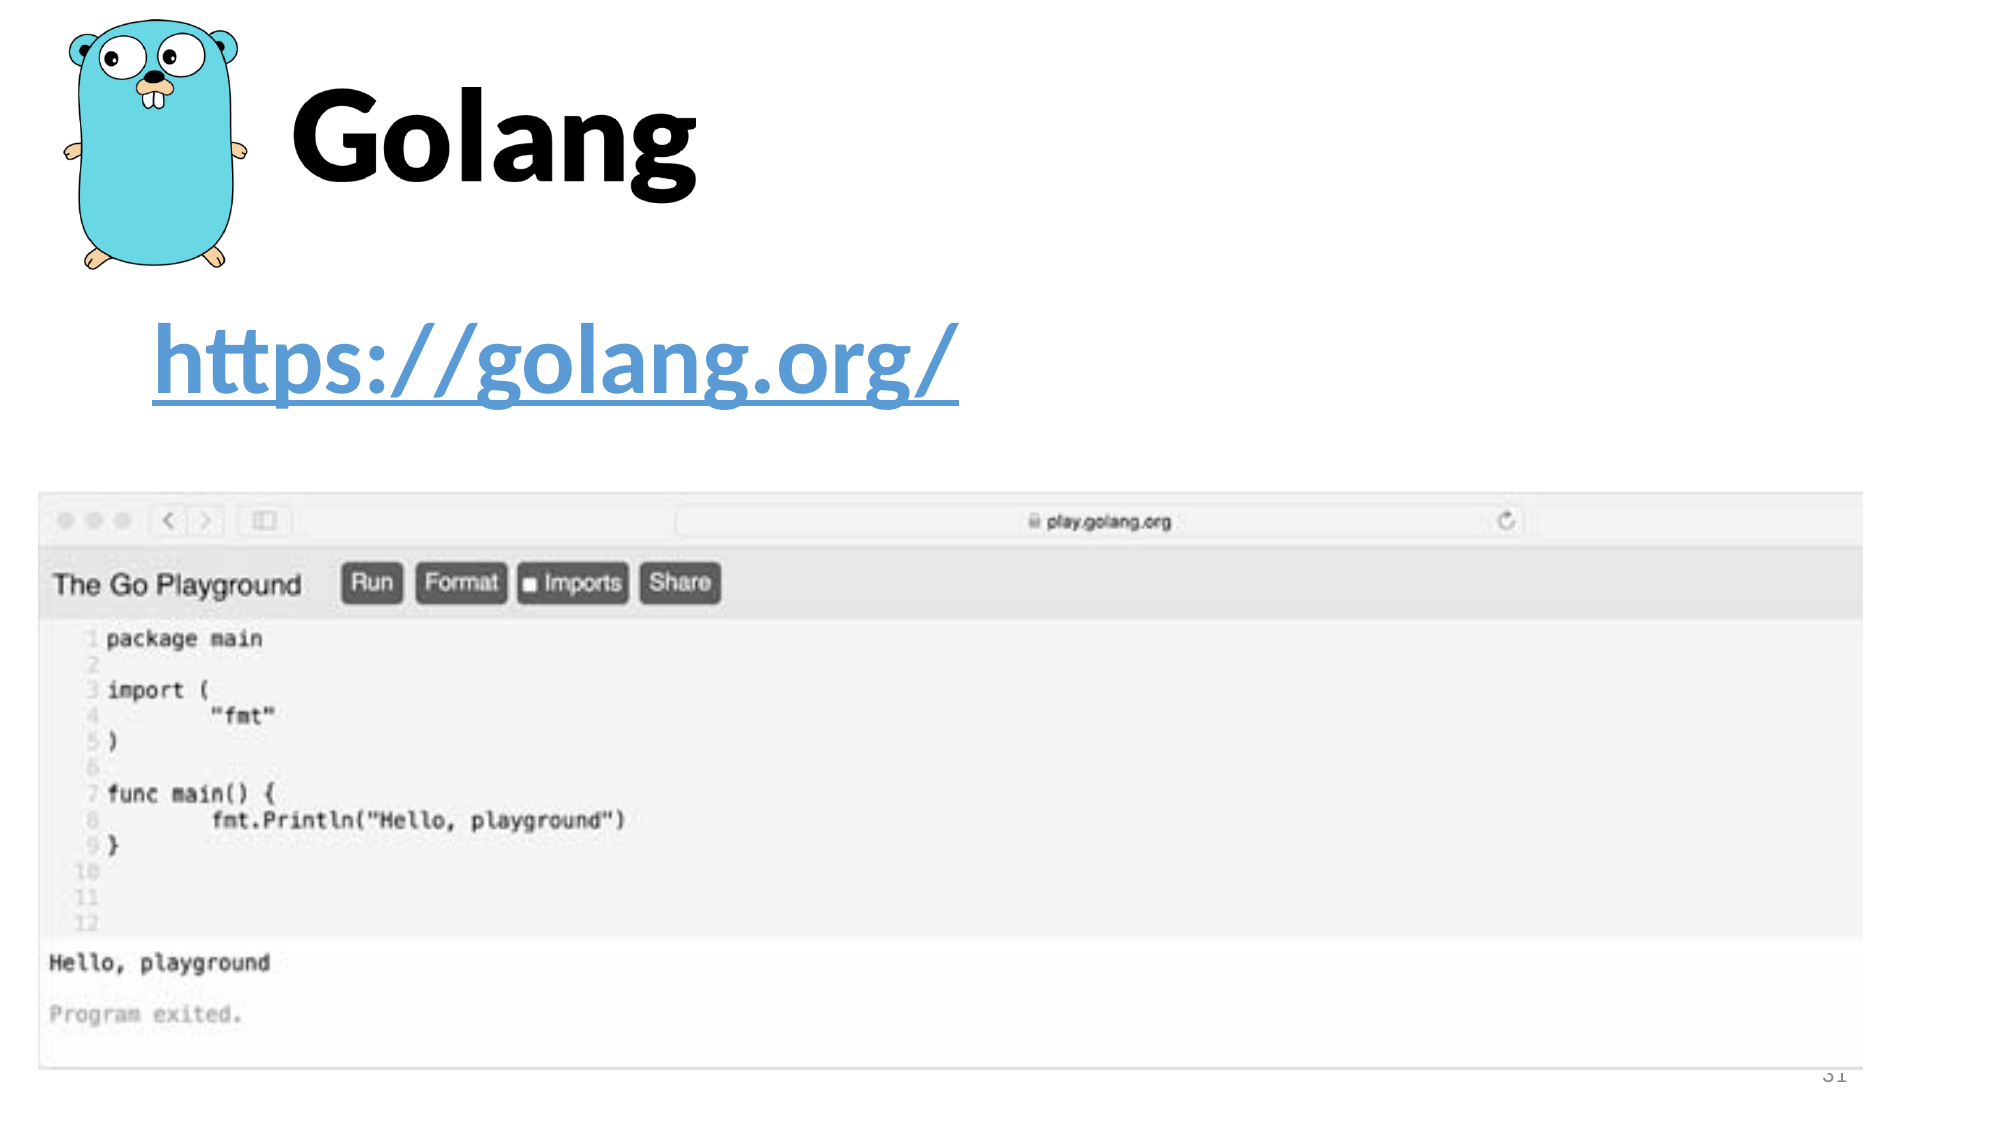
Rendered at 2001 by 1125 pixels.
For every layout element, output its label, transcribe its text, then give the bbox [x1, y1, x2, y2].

picture [63, 19, 696, 271]
list https://golang.org/ [137, 299, 1863, 490]
slide_number 31 [1412, 1073, 1863, 1103]
picture [38, 490, 1863, 1073]
